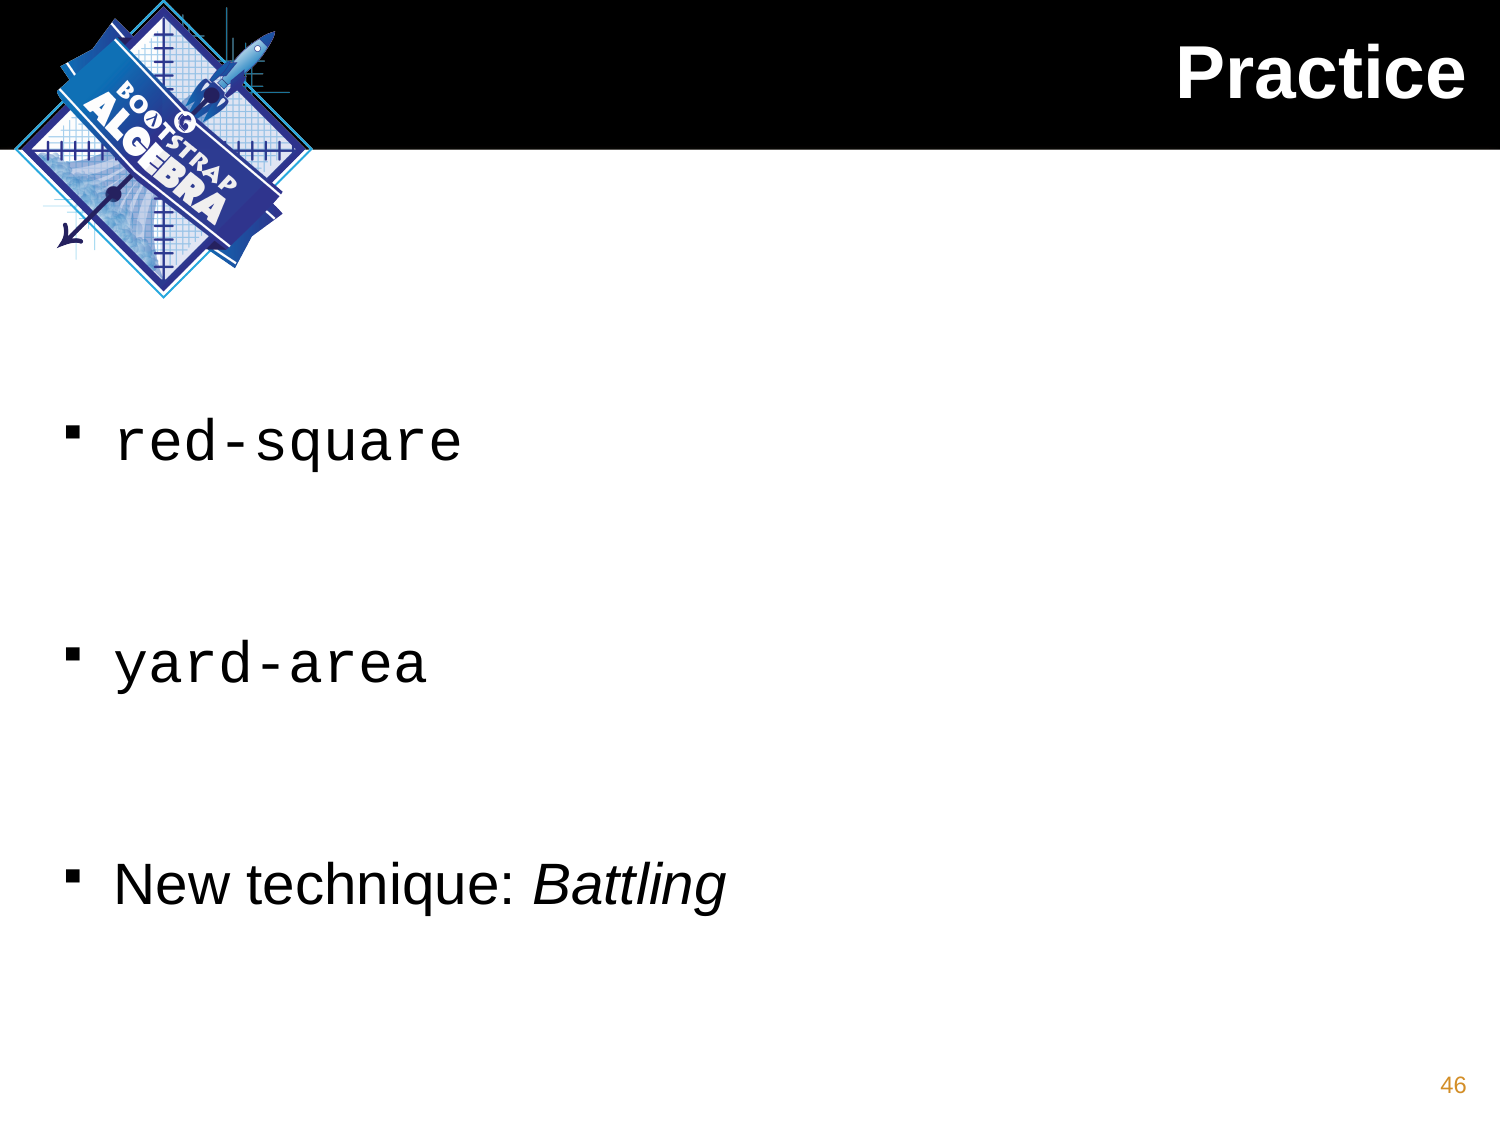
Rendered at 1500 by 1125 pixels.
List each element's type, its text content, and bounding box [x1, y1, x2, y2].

title Practice [49, 0, 1476, 138]
slide_number 46 [1349, 1061, 1475, 1106]
list red-square yard-area New technique: Battling [49, 254, 1476, 998]
picture [14, 0, 313, 299]
